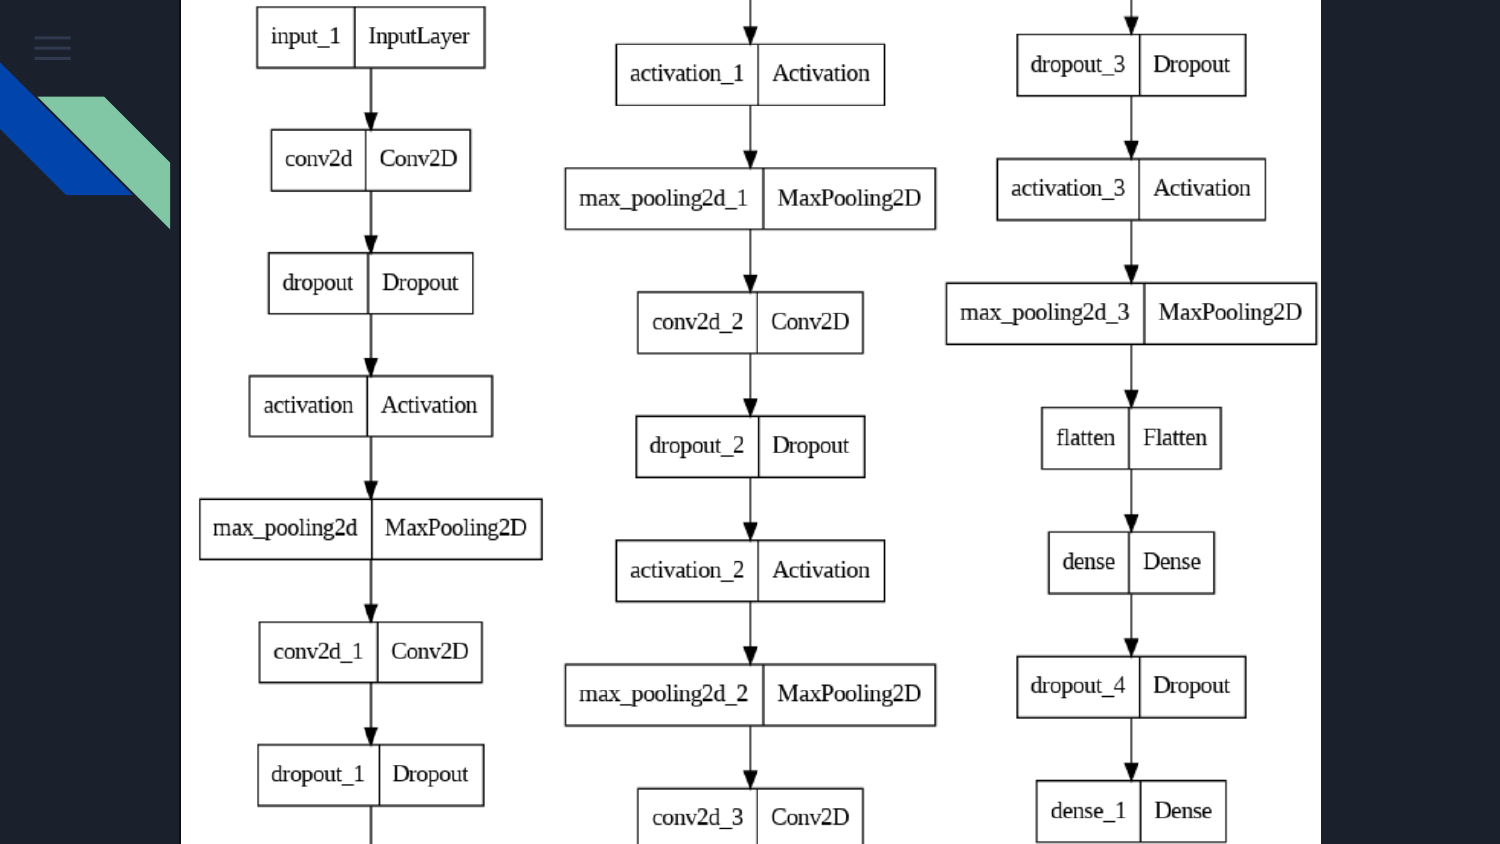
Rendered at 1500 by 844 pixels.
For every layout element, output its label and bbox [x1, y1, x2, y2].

picture [179, 0, 1321, 844]
